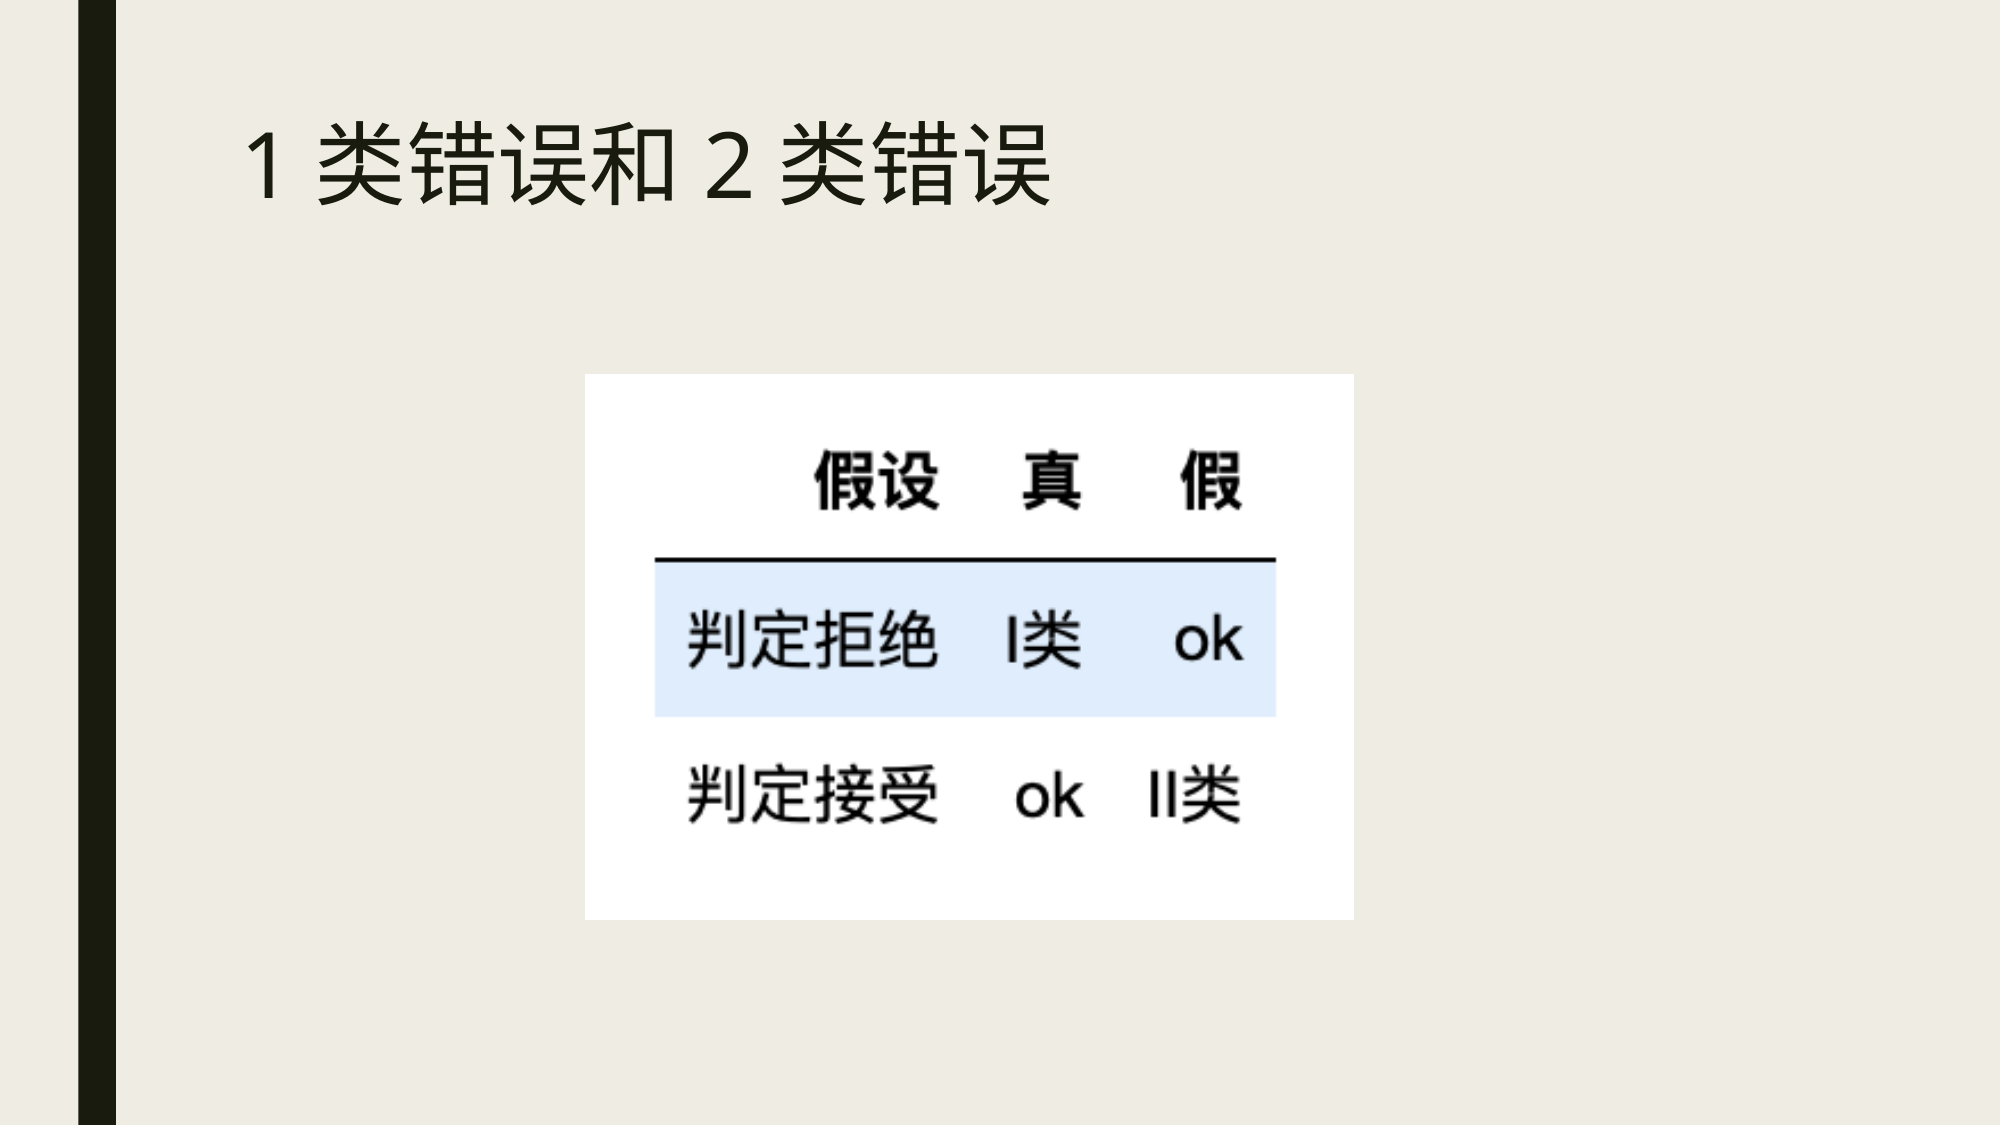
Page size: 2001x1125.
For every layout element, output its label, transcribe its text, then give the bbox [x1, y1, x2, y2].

picture [585, 374, 1354, 920]
title 1类错误和2类错误 [225, 112, 1800, 357]
